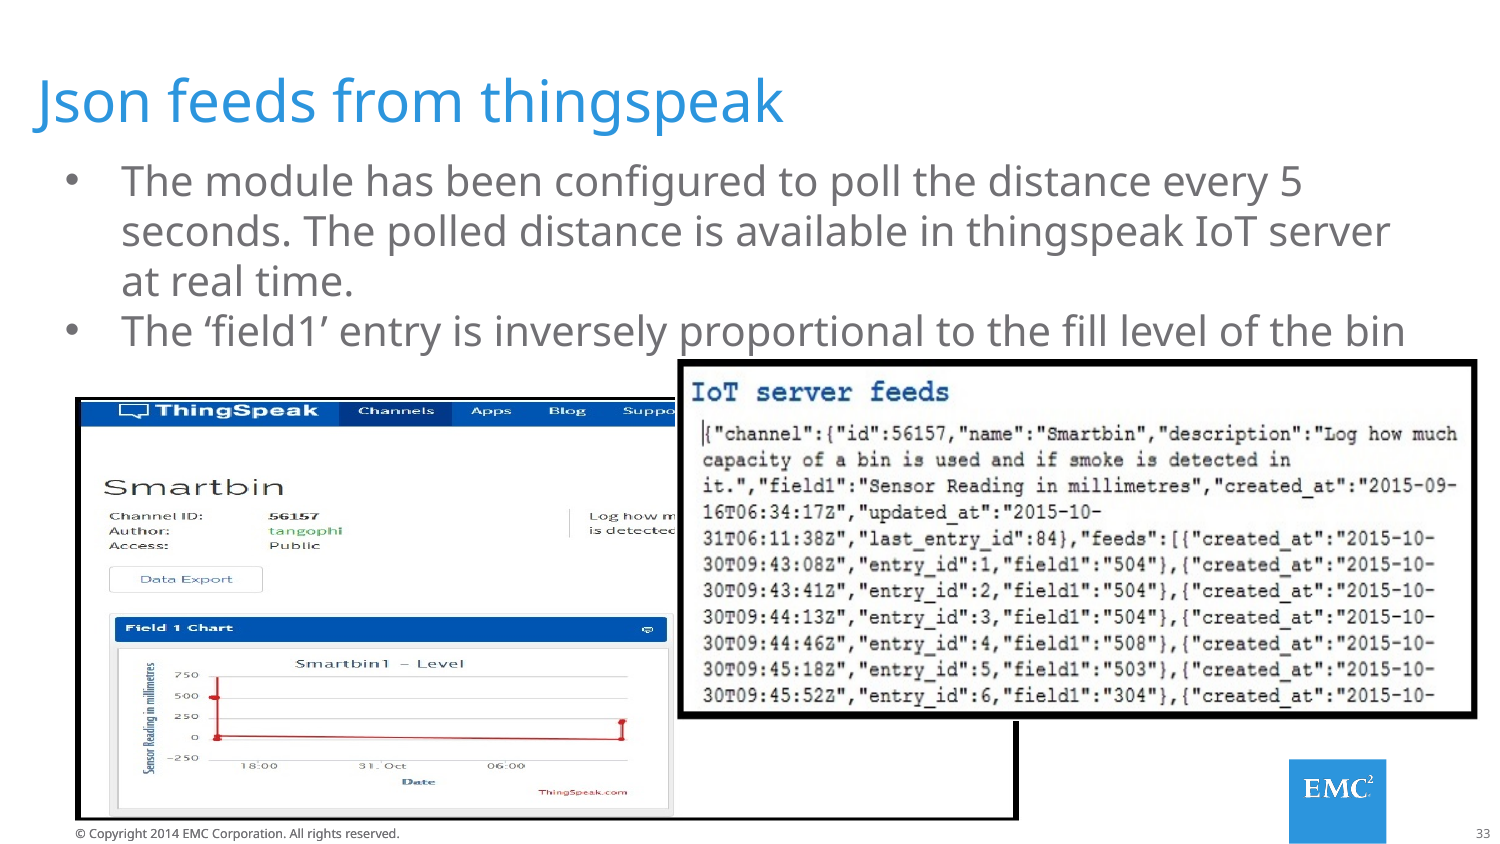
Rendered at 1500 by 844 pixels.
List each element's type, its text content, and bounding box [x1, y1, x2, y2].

title Json feeds from thingspeak [37, 21, 1450, 135]
text_box The module has been configured to poll the distance every 5 seconds. The polled distance is available in thingspeak IoT server at real time. The ‘field1’ entry is inversely proportional to the fill level of the bin [50, 146, 1450, 412]
picture [74, 359, 1480, 823]
picture [1303, 775, 1373, 798]
